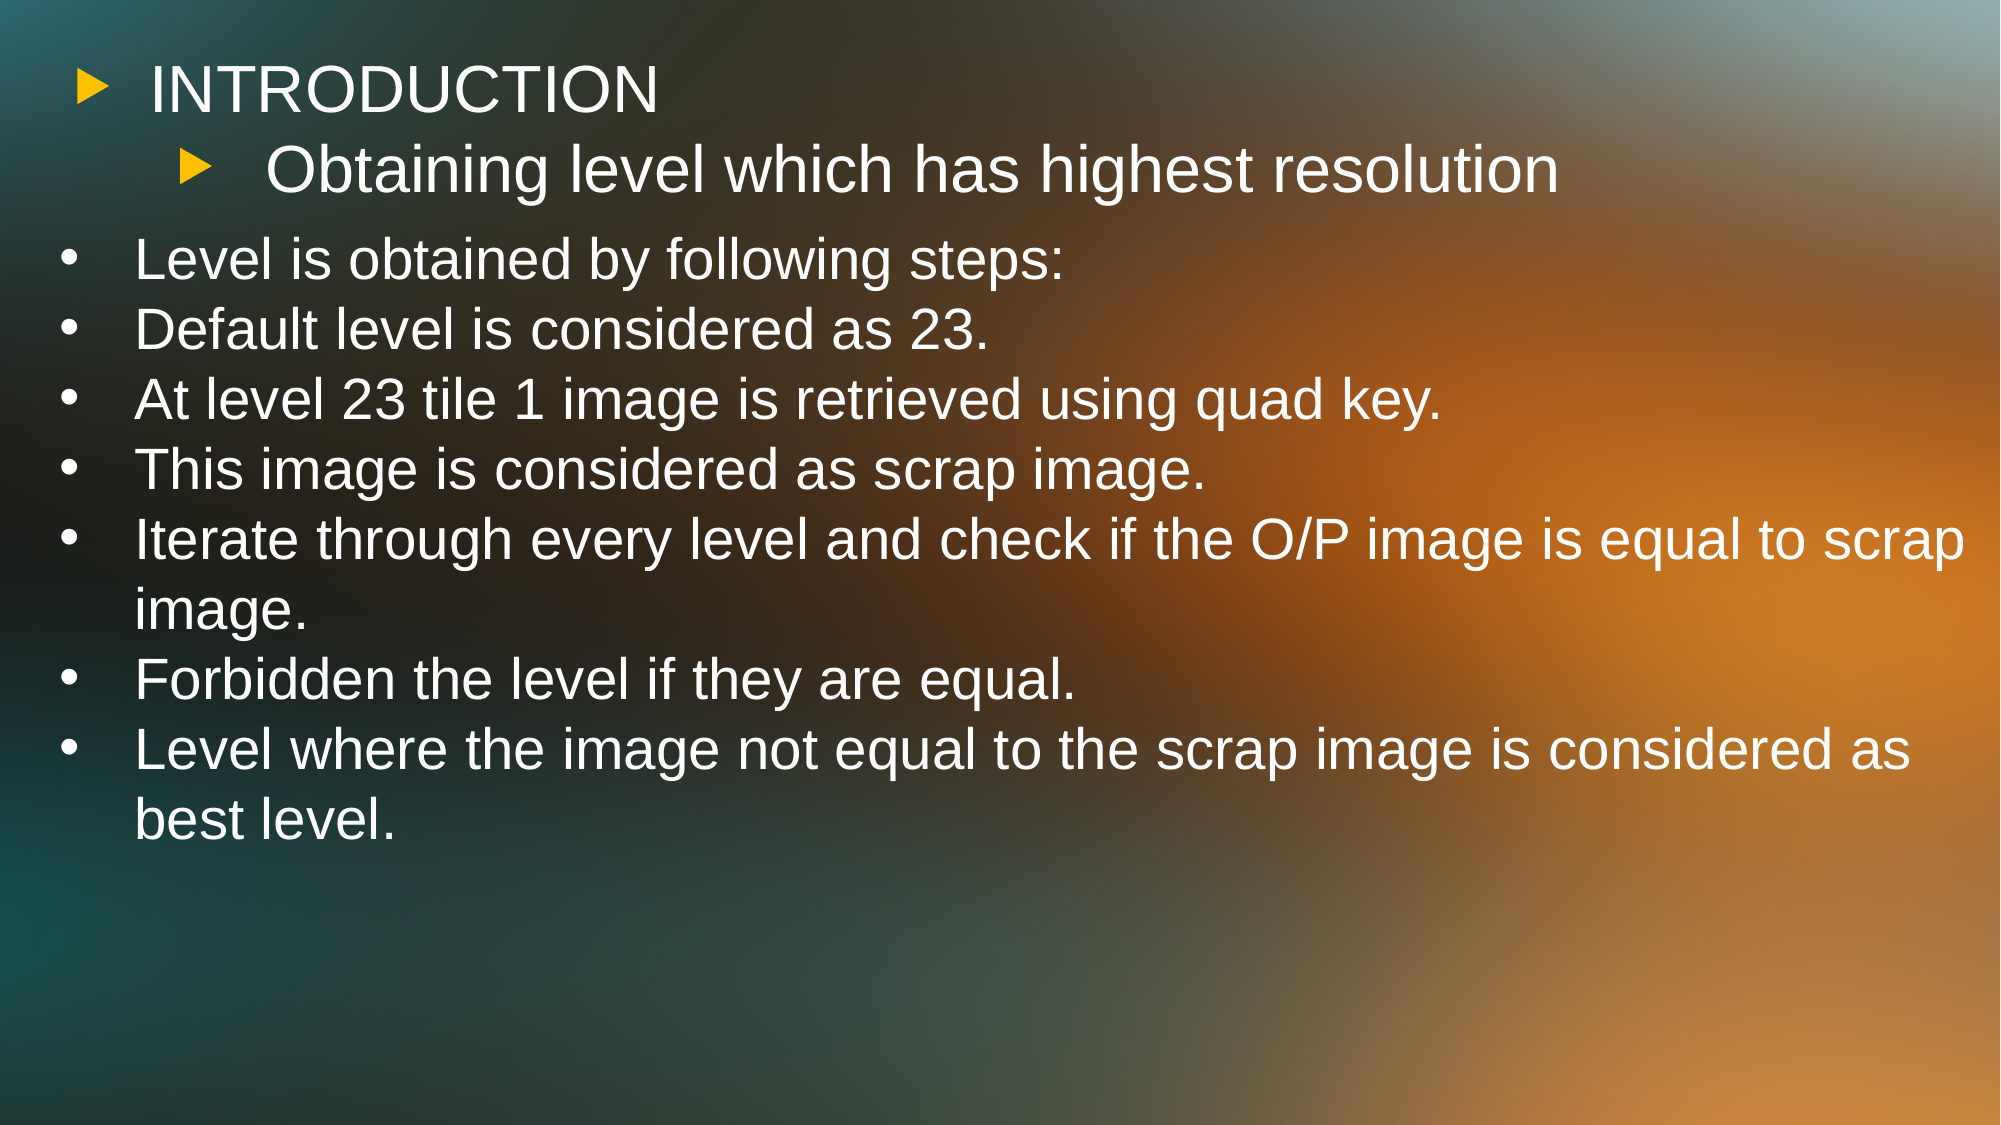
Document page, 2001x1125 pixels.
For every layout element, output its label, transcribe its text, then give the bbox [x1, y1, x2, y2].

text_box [180, 118, 1593, 214]
picture [0, 0, 2001, 1125]
text_box Level is obtained by following steps: Default level is considered as 23. At level 23 tile 1 image is retrieved using quad key. This image is considered as scrap image. Iterate through every level and check if the O/P image is equal to scrap image. Forbidden the level if they are equal. Level where the image not equal to the scrap image is considered as best level. [44, 214, 1988, 859]
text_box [77, 37, 679, 134]
